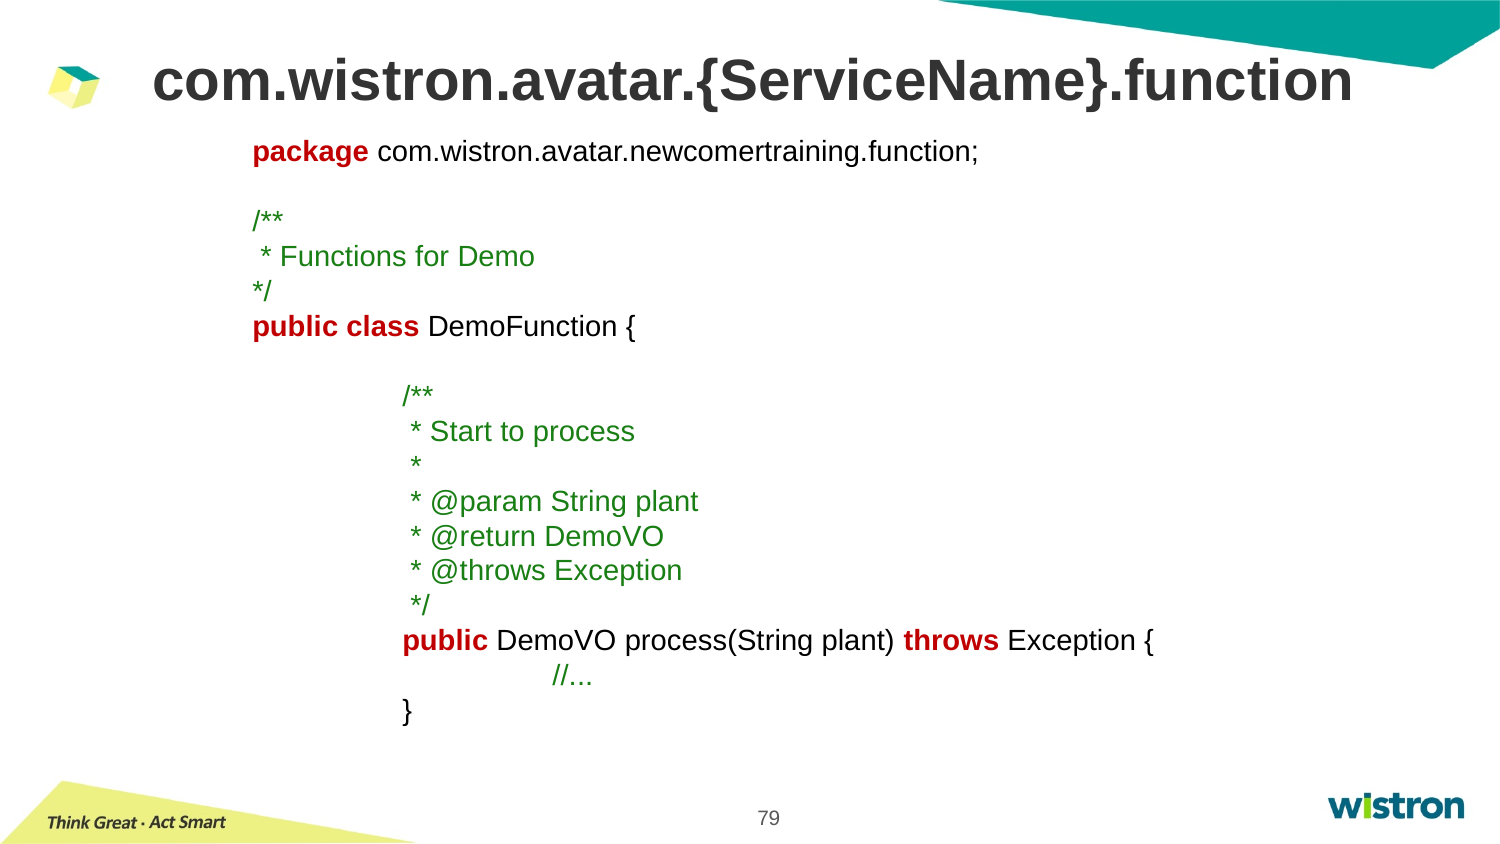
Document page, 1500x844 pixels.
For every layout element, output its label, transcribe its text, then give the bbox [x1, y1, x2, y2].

text_box package com.wistron.avatar.newcomertraining.function; /** * Functions for Demo */ public class DemoFunction { /** * Start to process * * @param String plant * @return DemoVO * @throws Exception */ public DemoVO process(String plant) throws Exception { //... } [237, 124, 1500, 734]
slide_number 79 [724, 796, 813, 844]
title com.wistron.avatar.{ServiceName}.function [137, 34, 1438, 121]
picture [0, 0, 1500, 844]
